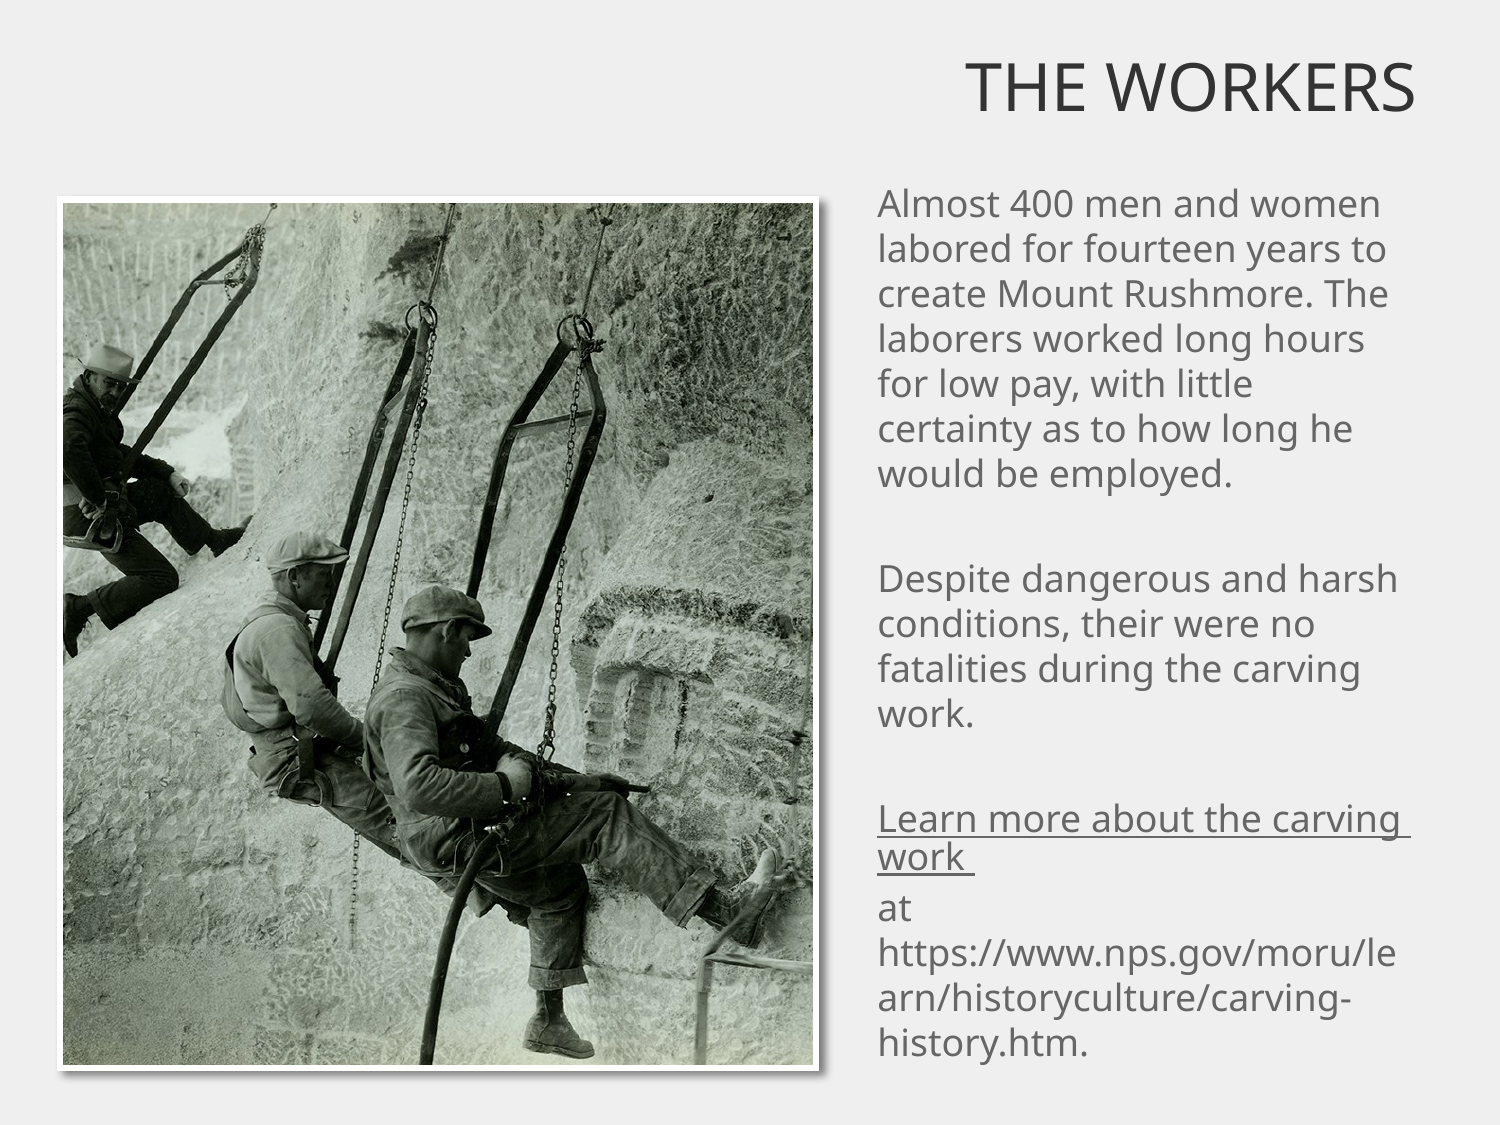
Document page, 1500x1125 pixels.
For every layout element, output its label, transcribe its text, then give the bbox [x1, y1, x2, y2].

list Almost 400 men and women labored for fourteen years to create Mount Rushmore. The laborers worked long hours for low pay, with little certainty as to how long he would be employed. Despite dangerous and harsh conditions, their were no fatalities during the carving work. Learn more about the carving work at https://www.nps.gov/moru/learn/historyculture/carving-history.htm. [862, 164, 1433, 1065]
title The Workers [60, 37, 1433, 150]
picture [62, 202, 814, 1066]
